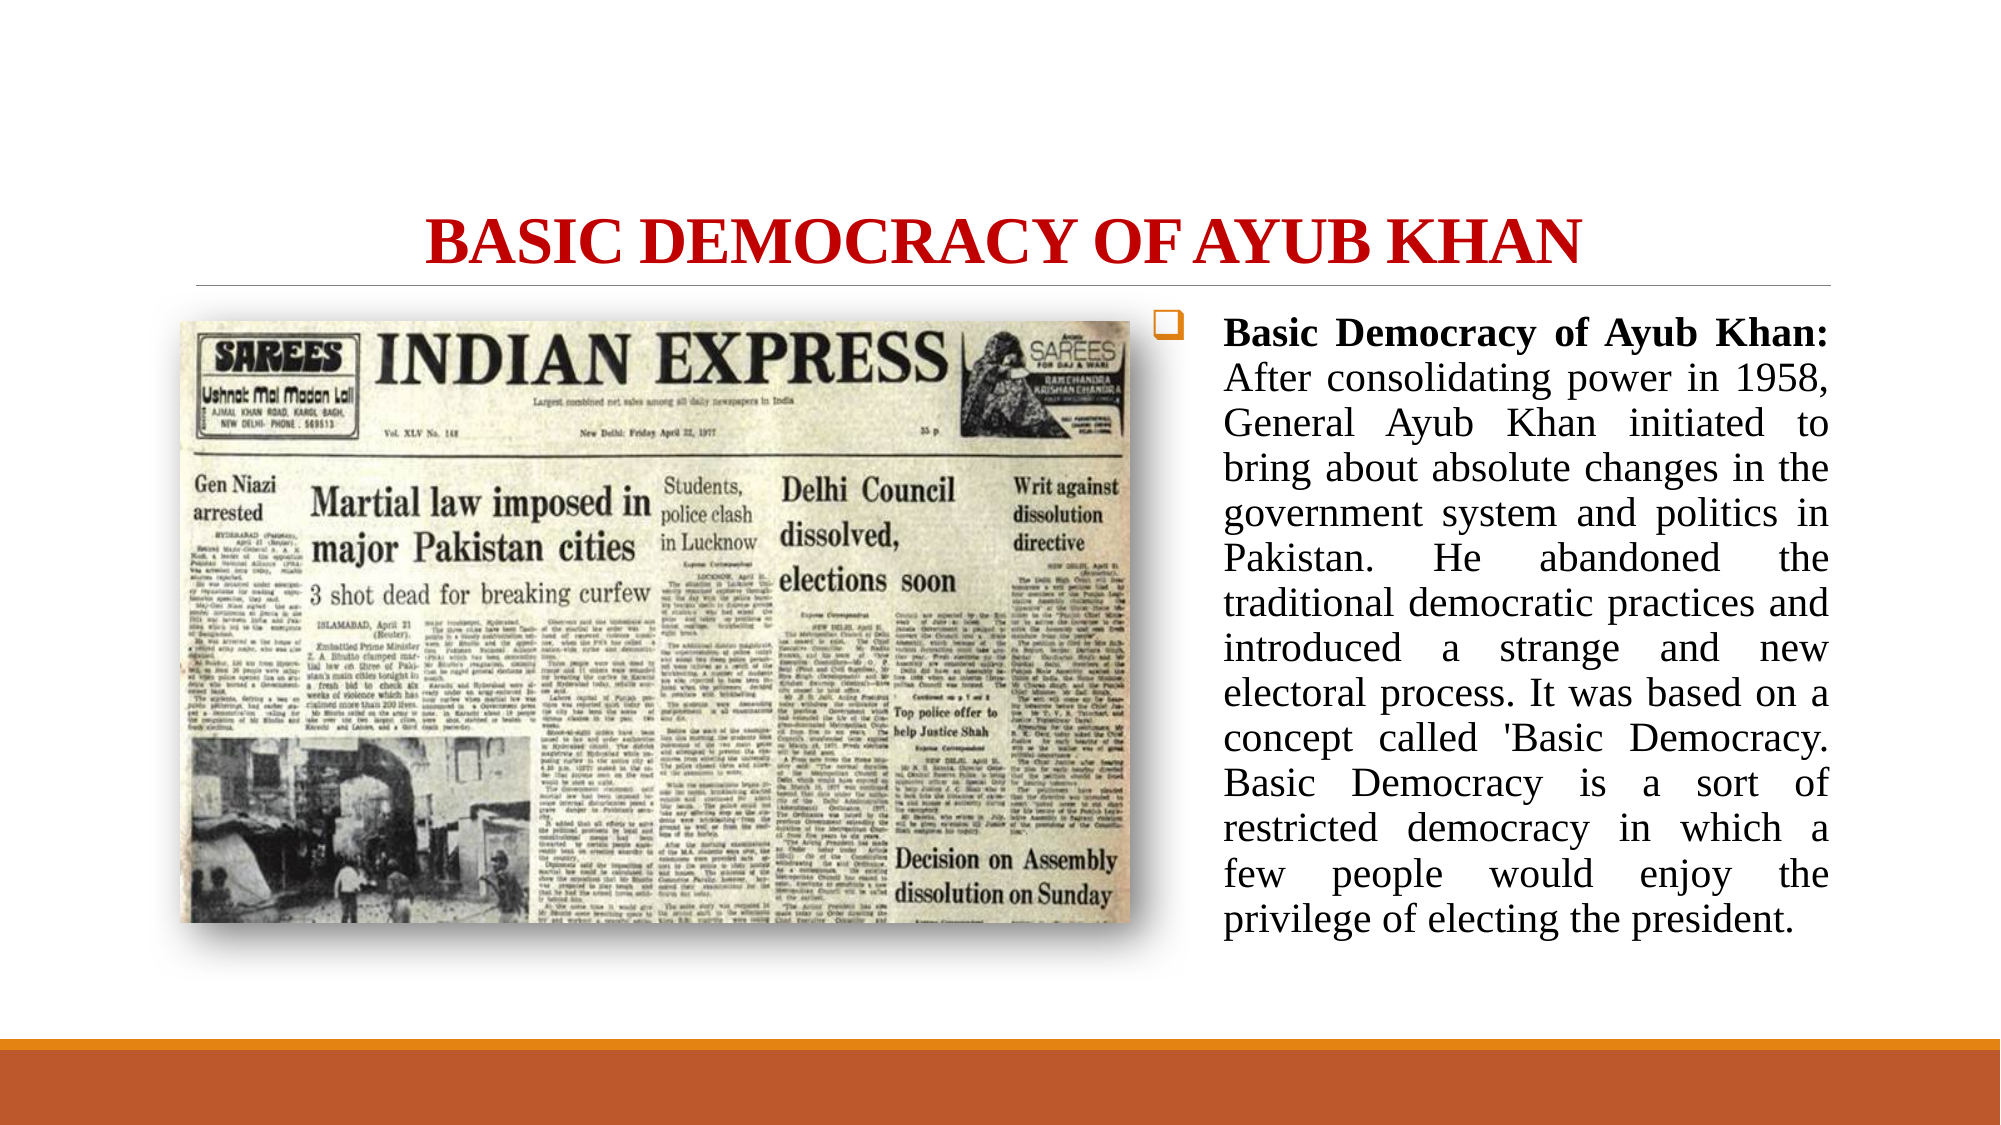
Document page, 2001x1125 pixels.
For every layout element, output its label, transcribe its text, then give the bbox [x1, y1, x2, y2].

picture [179, 320, 1131, 924]
title BASIC DEMOCRACY OF AYUB KHAN [180, 47, 1830, 285]
list Basic Democracy of Ayub Khan: After consolidating power in 1958, General Ayub Khan initiated to bring about absolute changes in the government system and politics in Pakistan. He abandoned the traditional democratic practices and introduced a strange and new electoral process. It was based on a concept called 'Basic Democracy. Basic Democracy is a sort of restricted democracy in which a few people would enjoy the privilege of electing the president. [1129, 302, 1830, 963]
